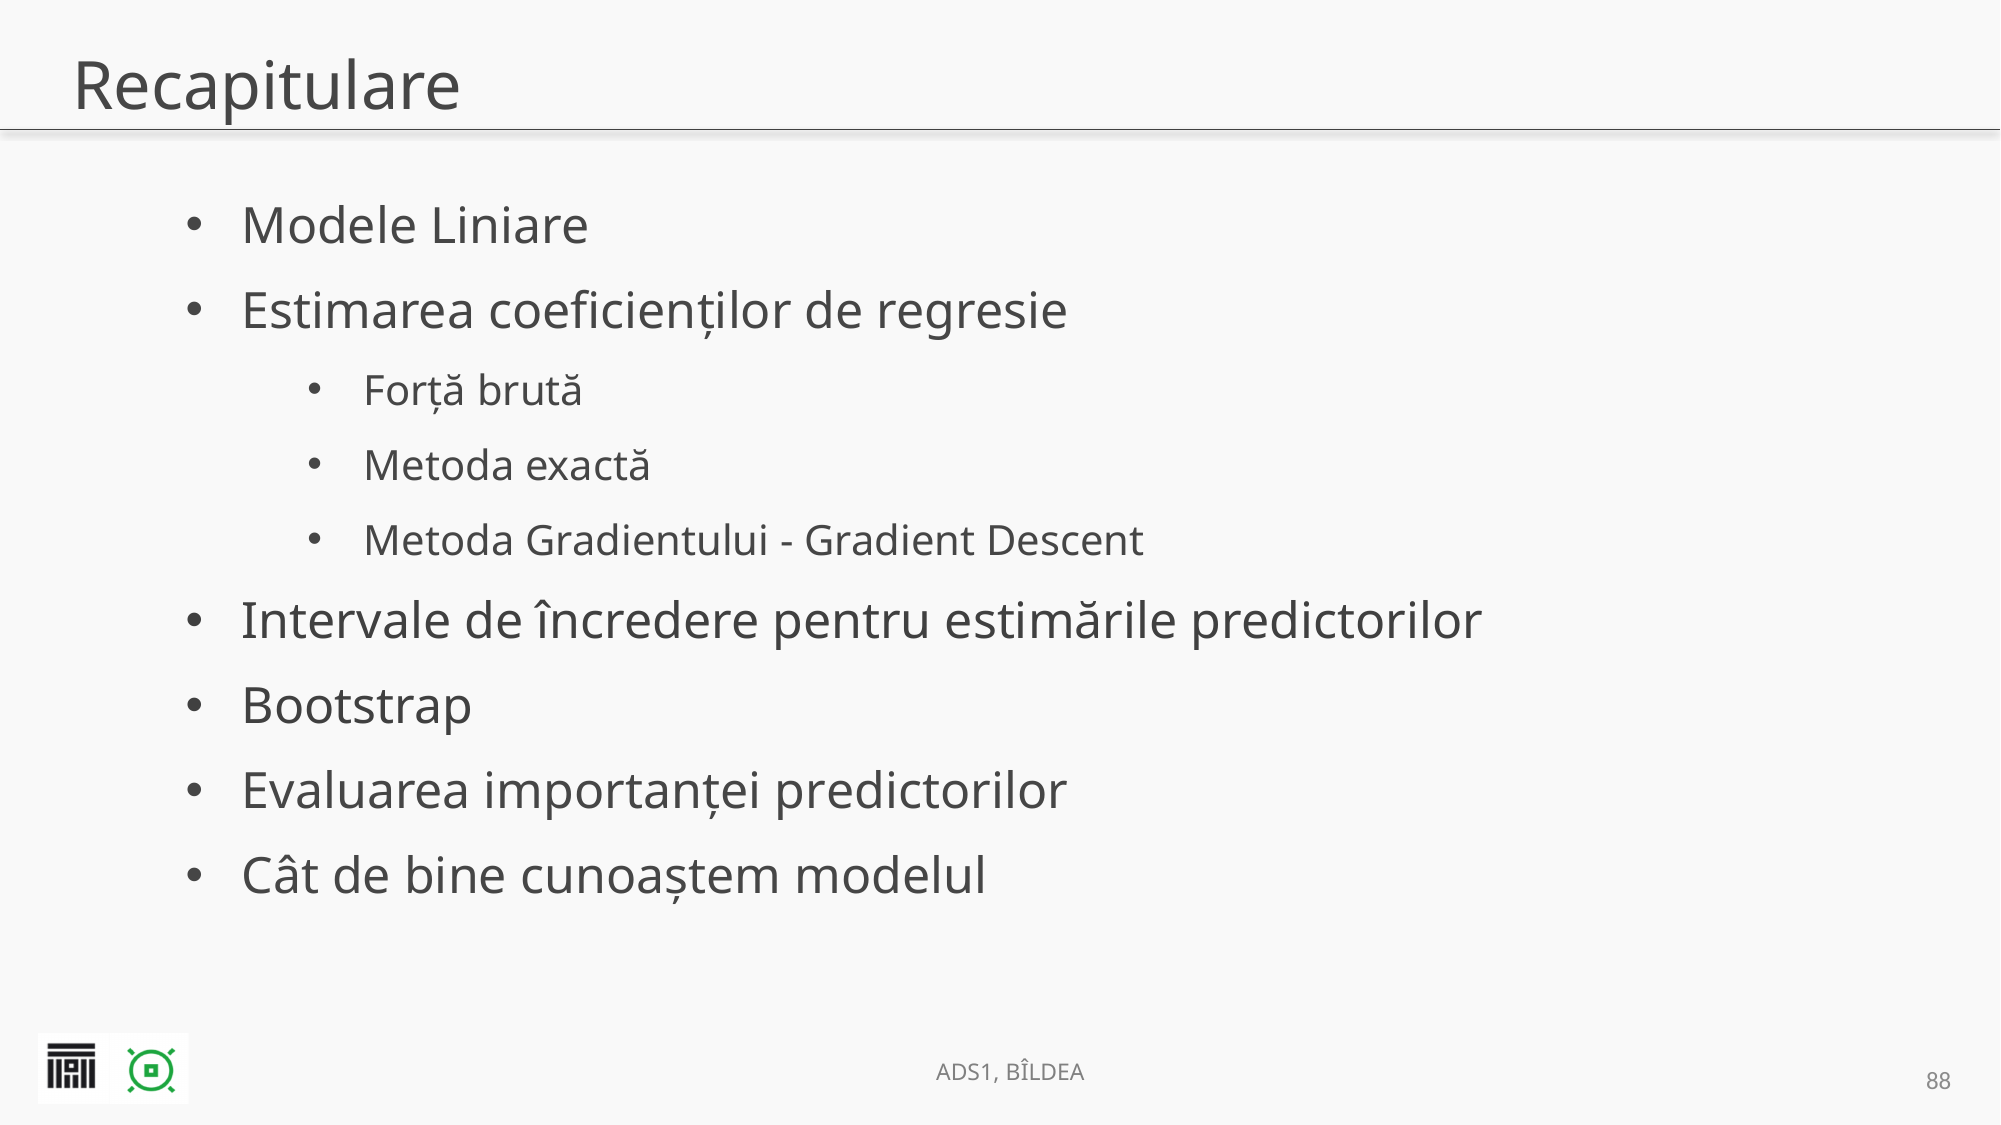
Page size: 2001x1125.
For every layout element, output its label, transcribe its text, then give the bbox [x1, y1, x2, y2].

picture [38, 1033, 189, 1104]
title Recapitulare [57, 35, 1943, 162]
slide_number 87 [1500, 1050, 1967, 1110]
